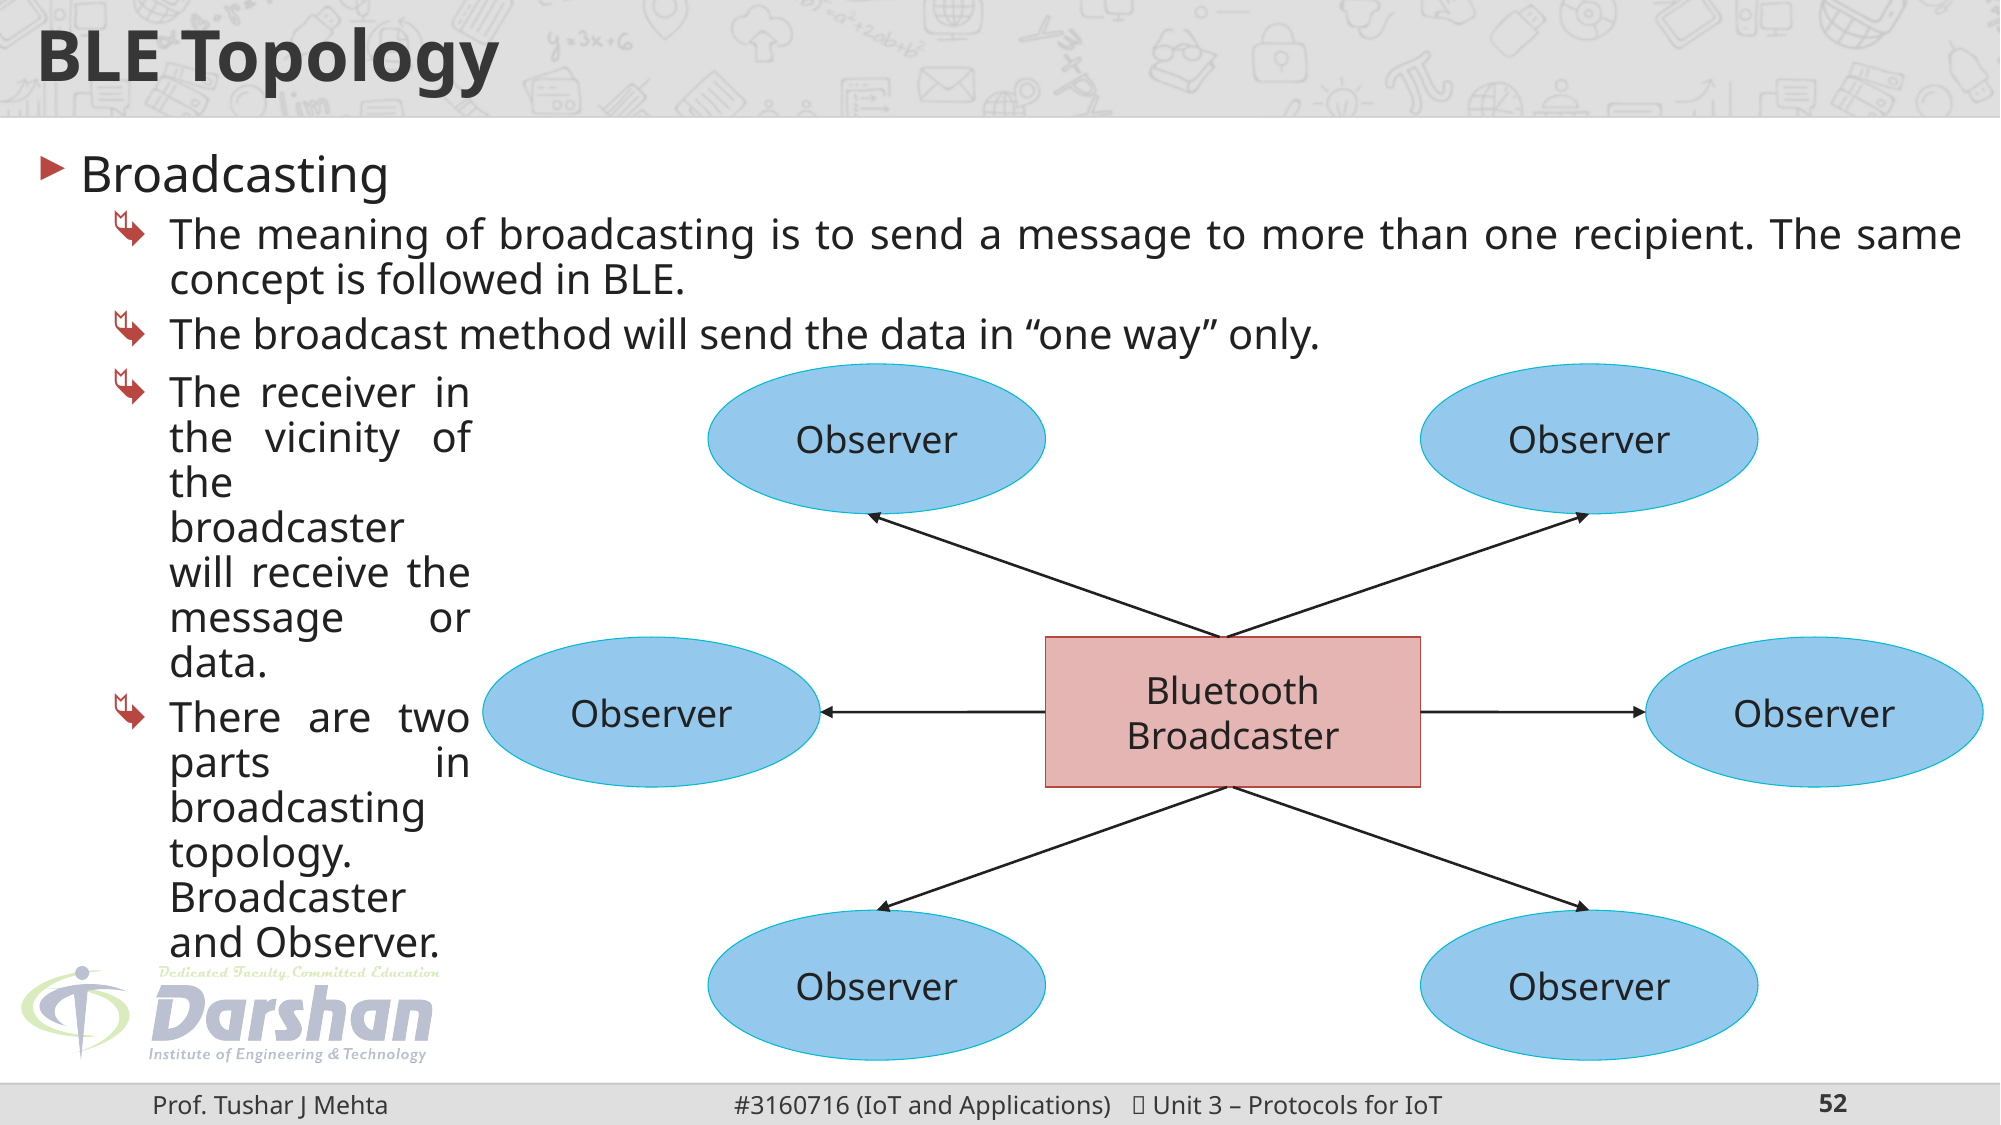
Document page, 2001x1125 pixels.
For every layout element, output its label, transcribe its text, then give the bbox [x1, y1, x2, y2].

text_box The receiver in the vicinity of the broadcaster will receive the message or data. There are two parts in broadcasting topology. Broadcaster and Observer. [21, 363, 487, 952]
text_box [867, 513, 1220, 638]
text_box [1227, 513, 1590, 638]
text_box Observer [707, 363, 1047, 515]
title BLE Topology [0, 0, 2000, 117]
text_box Observer [1645, 636, 1984, 788]
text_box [1232, 787, 1590, 911]
text_box Observer [1419, 909, 1759, 1061]
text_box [876, 787, 1227, 911]
text_box Observer [487, 636, 821, 788]
text_box Observer [1419, 363, 1759, 515]
text_box Observer [707, 909, 1047, 1061]
text_box [21, 966, 440, 1063]
list Broadcasting The meaning of broadcasting is to send a message to more than one recipient. The same concept is followed in BLE. The broadcast method will send the data in “one way” only. [21, 141, 1979, 364]
text_box Bluetooth Broadcaster [1045, 636, 1421, 788]
